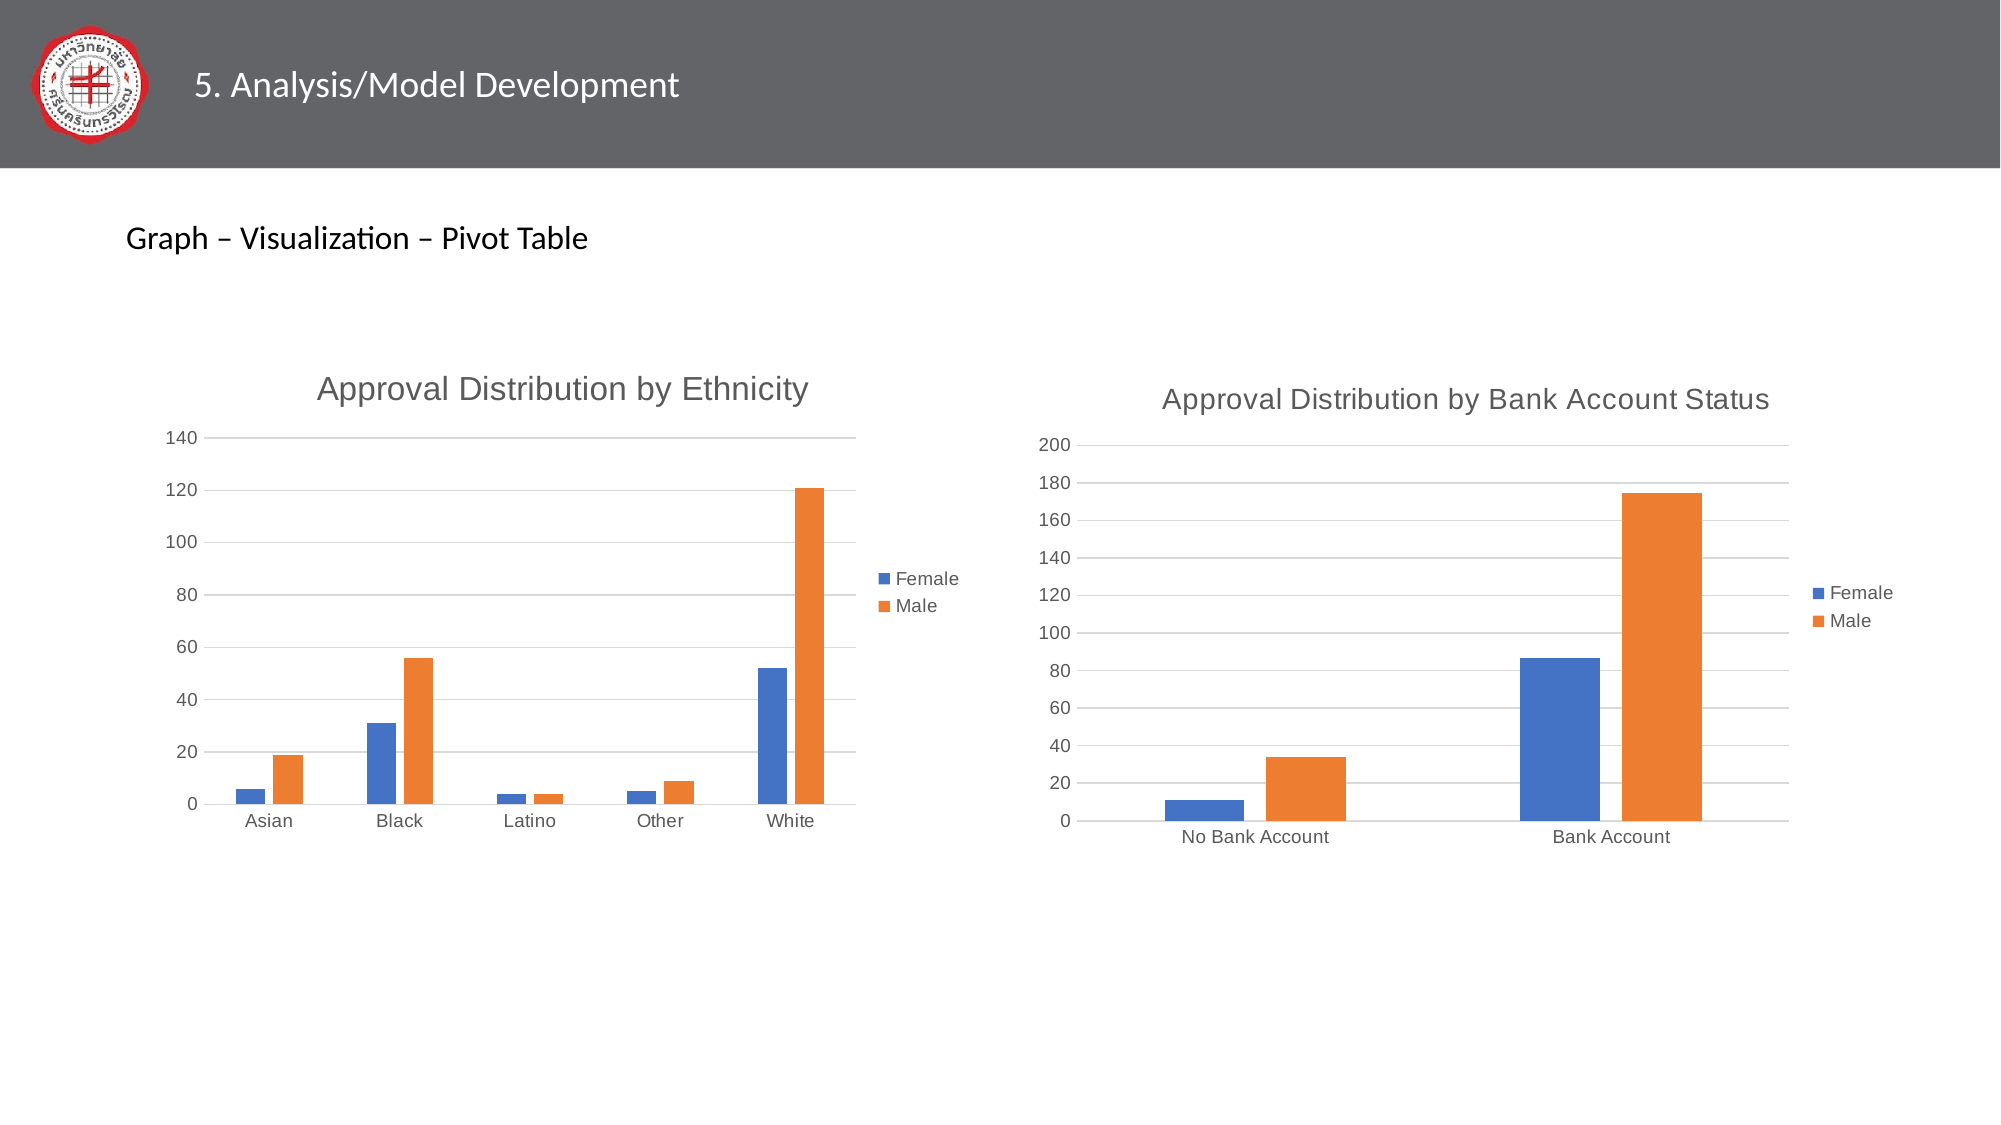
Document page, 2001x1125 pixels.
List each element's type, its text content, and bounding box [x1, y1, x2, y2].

picture [0, 0, 2001, 1125]
text_box 5. Analysis/Model Development [178, 57, 797, 109]
chart [148, 342, 979, 843]
text_box Graph – Visualization – Pivot Table [111, 209, 755, 264]
chart [1020, 356, 1914, 859]
